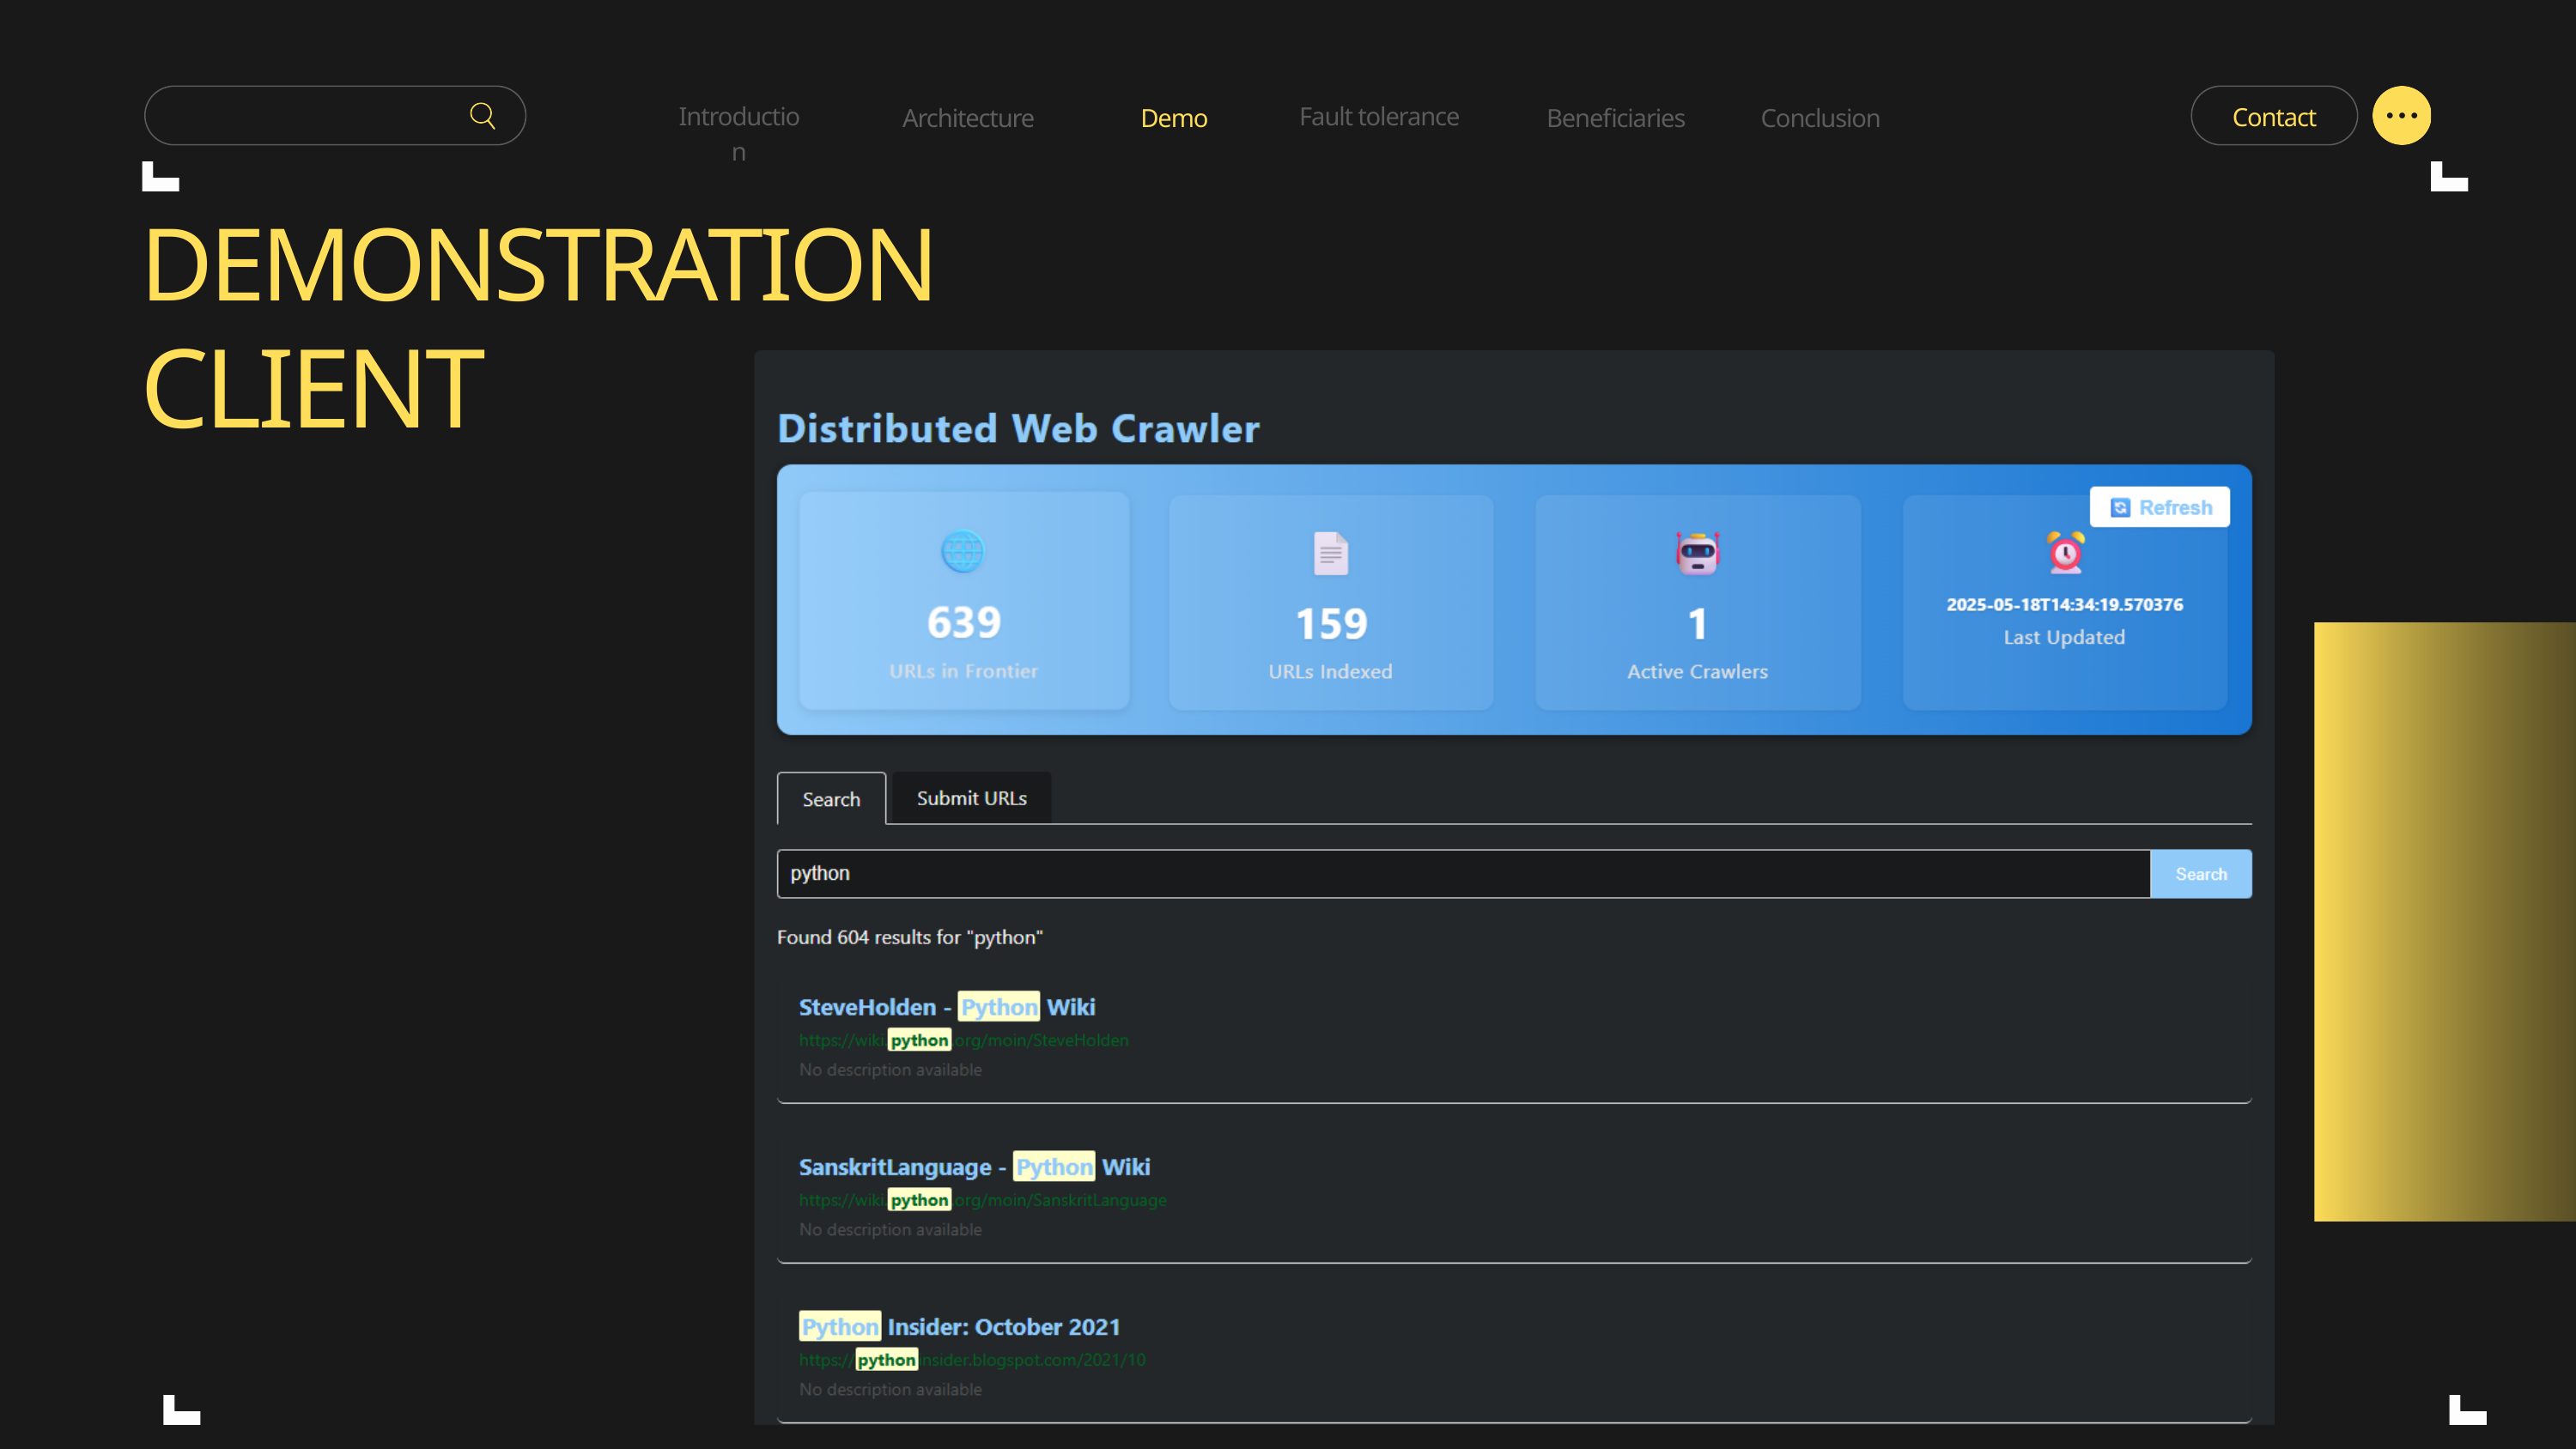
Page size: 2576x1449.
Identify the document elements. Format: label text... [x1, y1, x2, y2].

text_box [2449, 1395, 2487, 1425]
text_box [144, 86, 526, 145]
text_box Demo [1130, 97, 1218, 133]
text_box Conclusion [1755, 97, 1886, 133]
text_box Introduction [671, 95, 807, 166]
text_box Fault tolerance [1282, 95, 1477, 131]
text_box [142, 161, 179, 191]
text_box [2314, 622, 2576, 1222]
text_box CLIENT [140, 349, 1603, 450]
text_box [2190, 86, 2358, 145]
text_box DEMONSTRATION [140, 229, 1603, 321]
text_box [163, 1395, 201, 1425]
text_box Architecture [871, 97, 1066, 133]
text_box Beneficiaries [1540, 97, 1692, 133]
text_box [2372, 86, 2432, 145]
text_box [2431, 161, 2469, 191]
text_box [754, 350, 2275, 1425]
